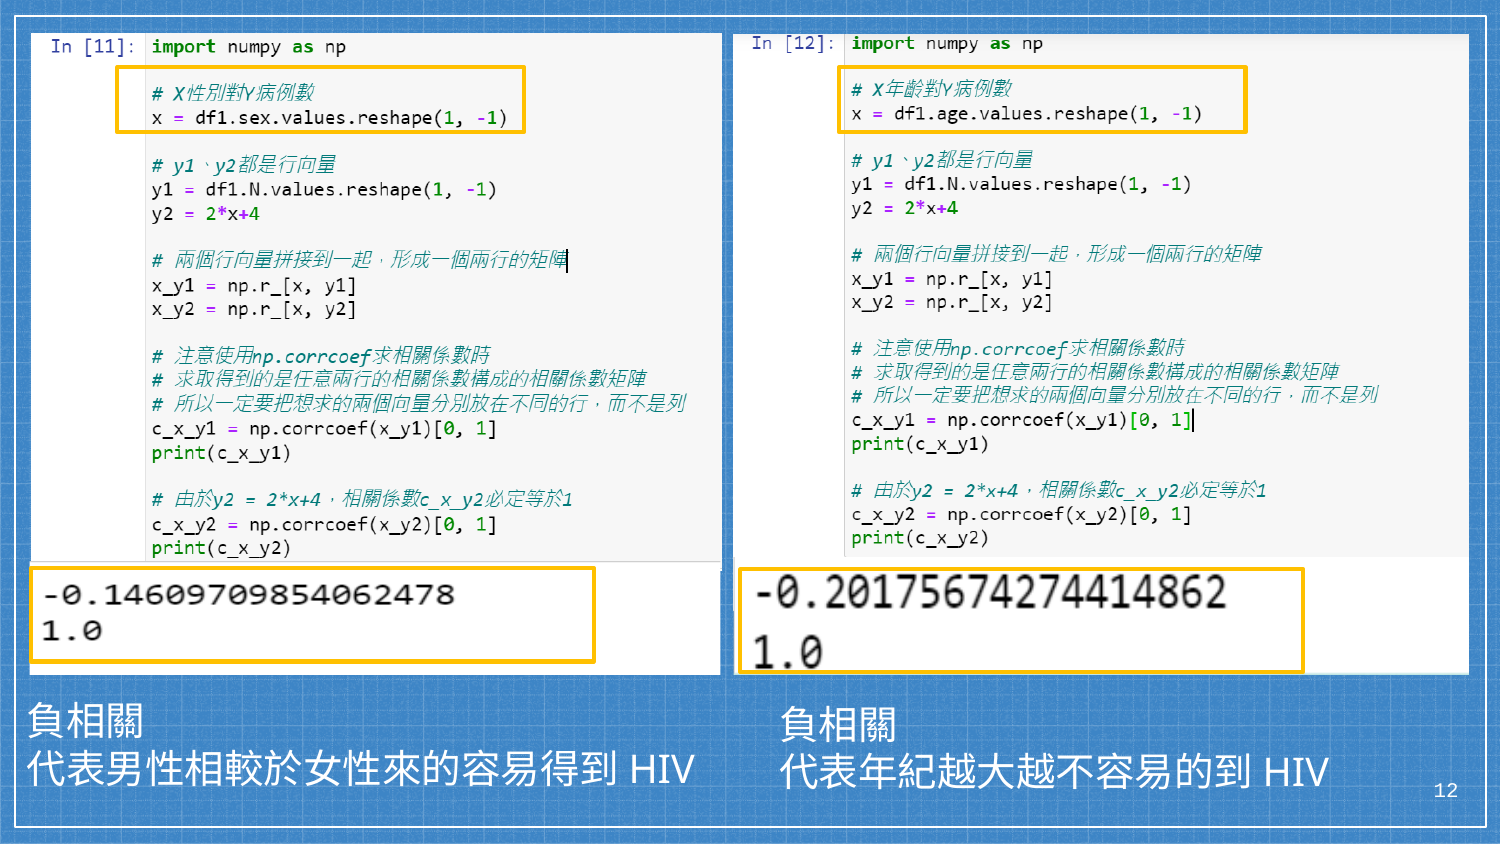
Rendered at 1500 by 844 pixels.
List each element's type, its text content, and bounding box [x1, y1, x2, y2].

title 負相關 代表男性相較於女性來的容易得到HIV [11, 681, 747, 810]
picture [0, 0, 1500, 844]
text_box 負相關 代表年紀越大越不容易的到HIV [764, 692, 1500, 803]
slide_number 12 [1398, 803, 1474, 810]
picture [16, 17, 1485, 826]
